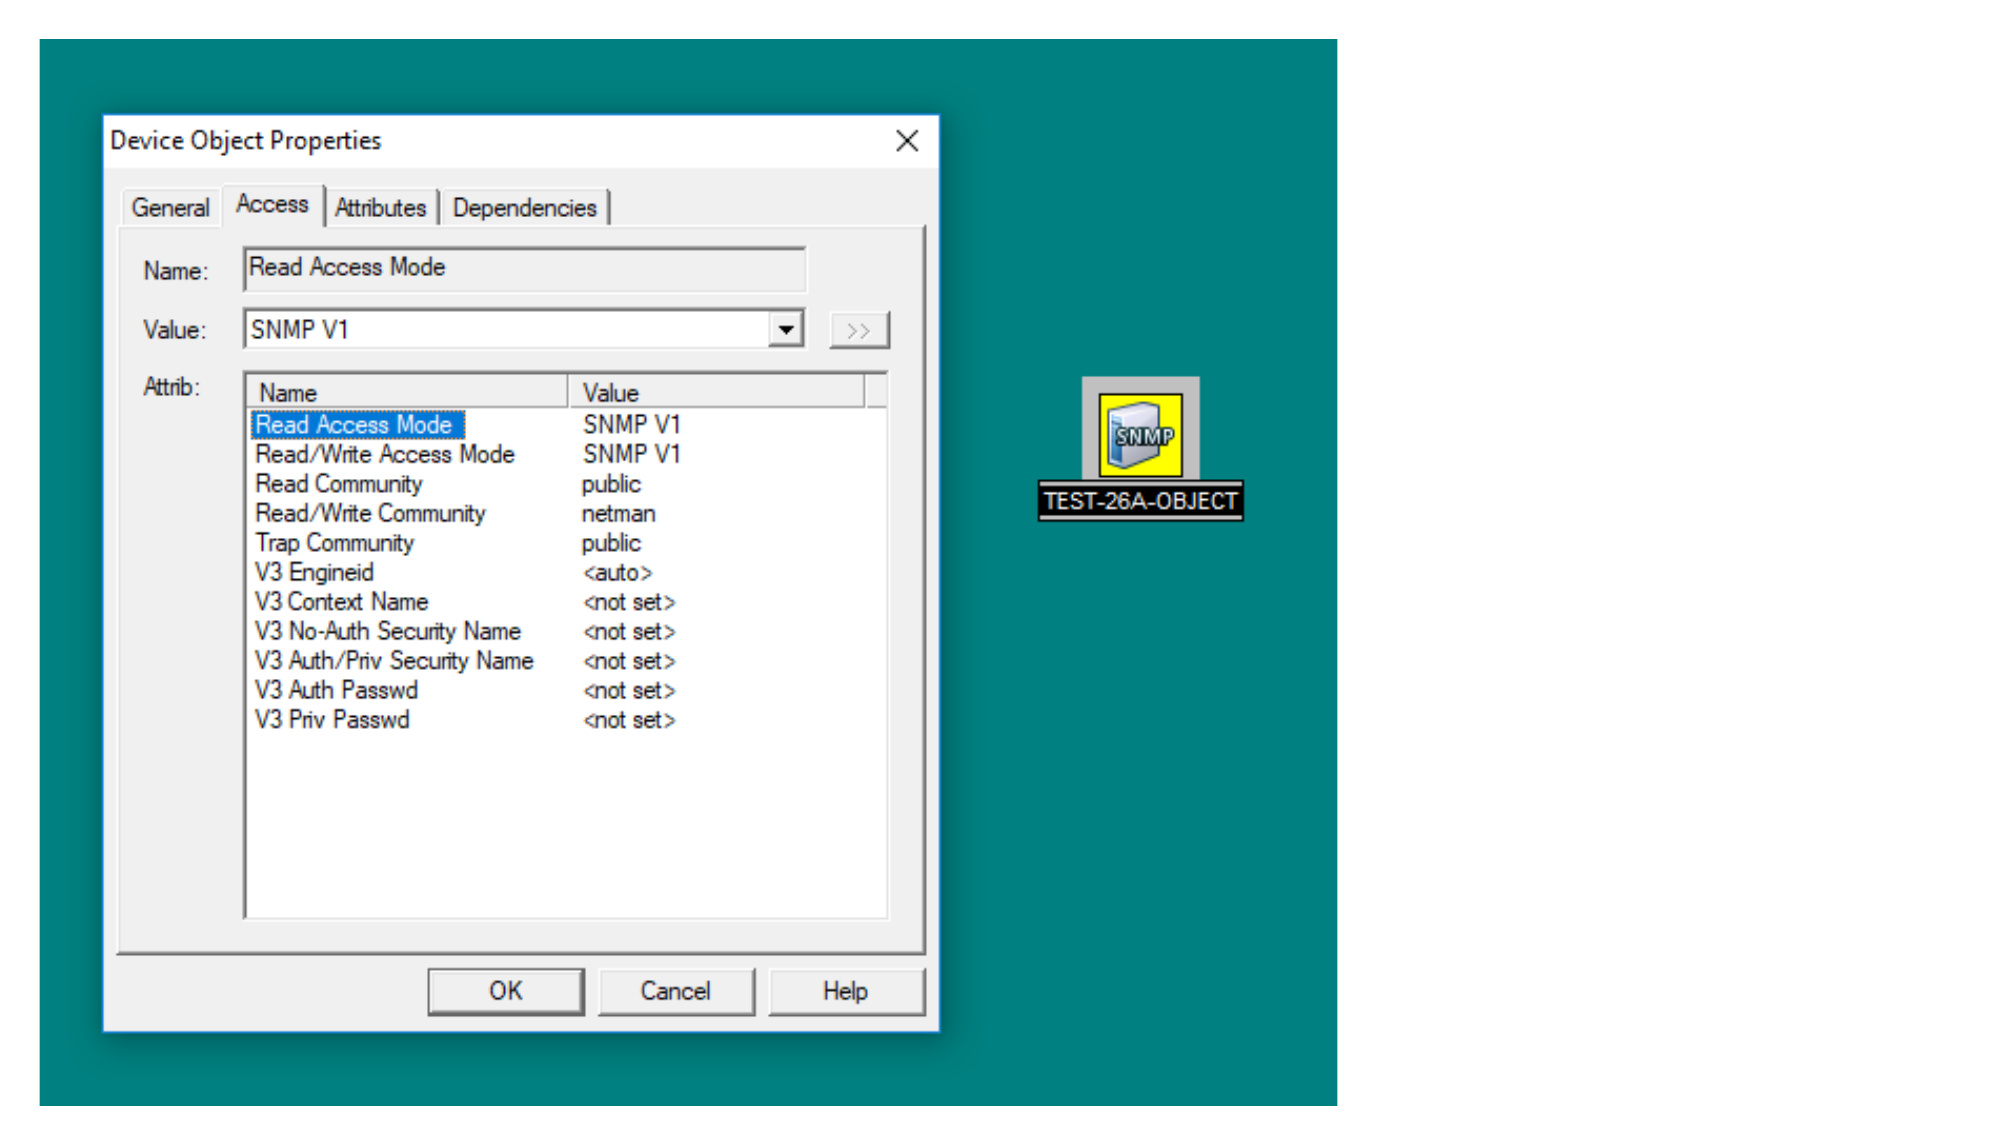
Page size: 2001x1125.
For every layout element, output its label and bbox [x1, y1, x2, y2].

picture [39, 39, 1338, 1106]
